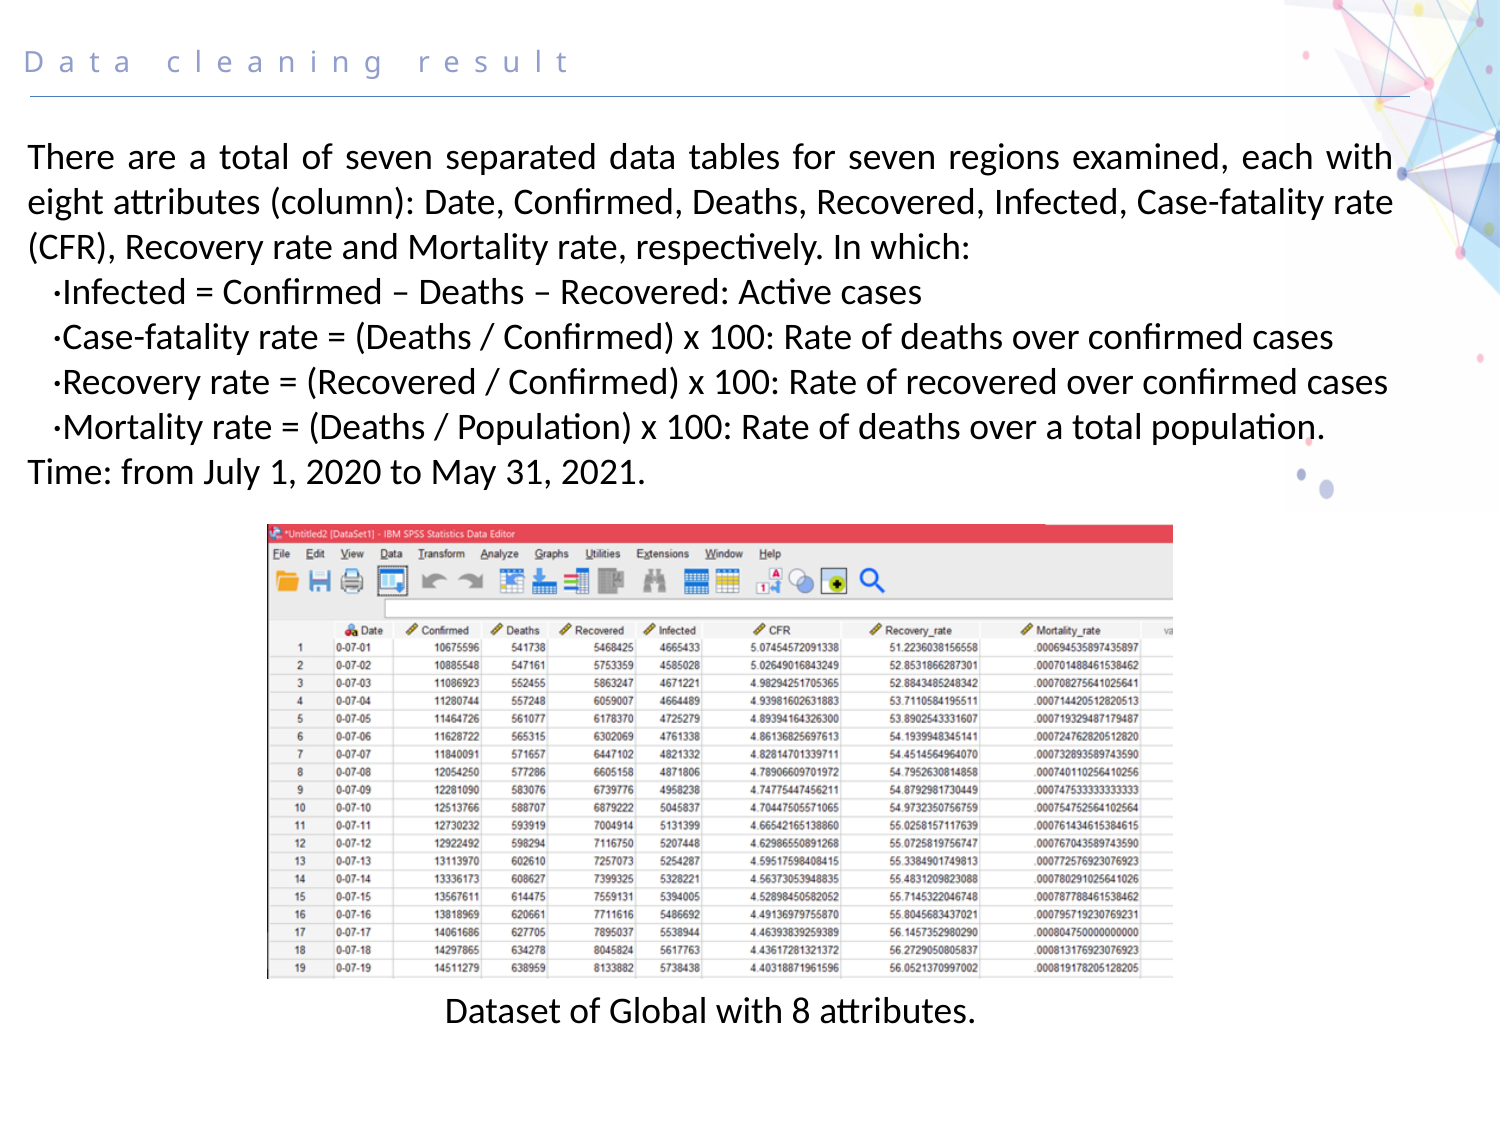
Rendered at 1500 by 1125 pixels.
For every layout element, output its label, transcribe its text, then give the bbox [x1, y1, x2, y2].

text_box Dataset of Global with 8 attributes. [136, 978, 1287, 1039]
text_box There are a total of seven separated data tables for seven regions examined, each with eight attributes (column): Date, Confirmed, Deaths, Recovered, Infected, Case-fatality rate (CFR), Recovery rate and Mortality rate, respectively. In which: ·Infected = Confirmed – Deaths – Recovered: Active cases ·Case-fatality rate = (Deaths / Confirmed) x 100: Rate of deaths over confirmed cases ·Recovery rate = (Recovered / Confirmed) x 100: Rate of recovered over confirmed cases ·Mortality rate = (Deaths / Population) x 100: Rate of deaths over a total population. Time: from July 1, 2020 to May 31, 2021. [12, 124, 1410, 500]
text_box Data cleaning result [5, 34, 775, 87]
picture [1135, 0, 1500, 513]
picture [267, 524, 1173, 979]
